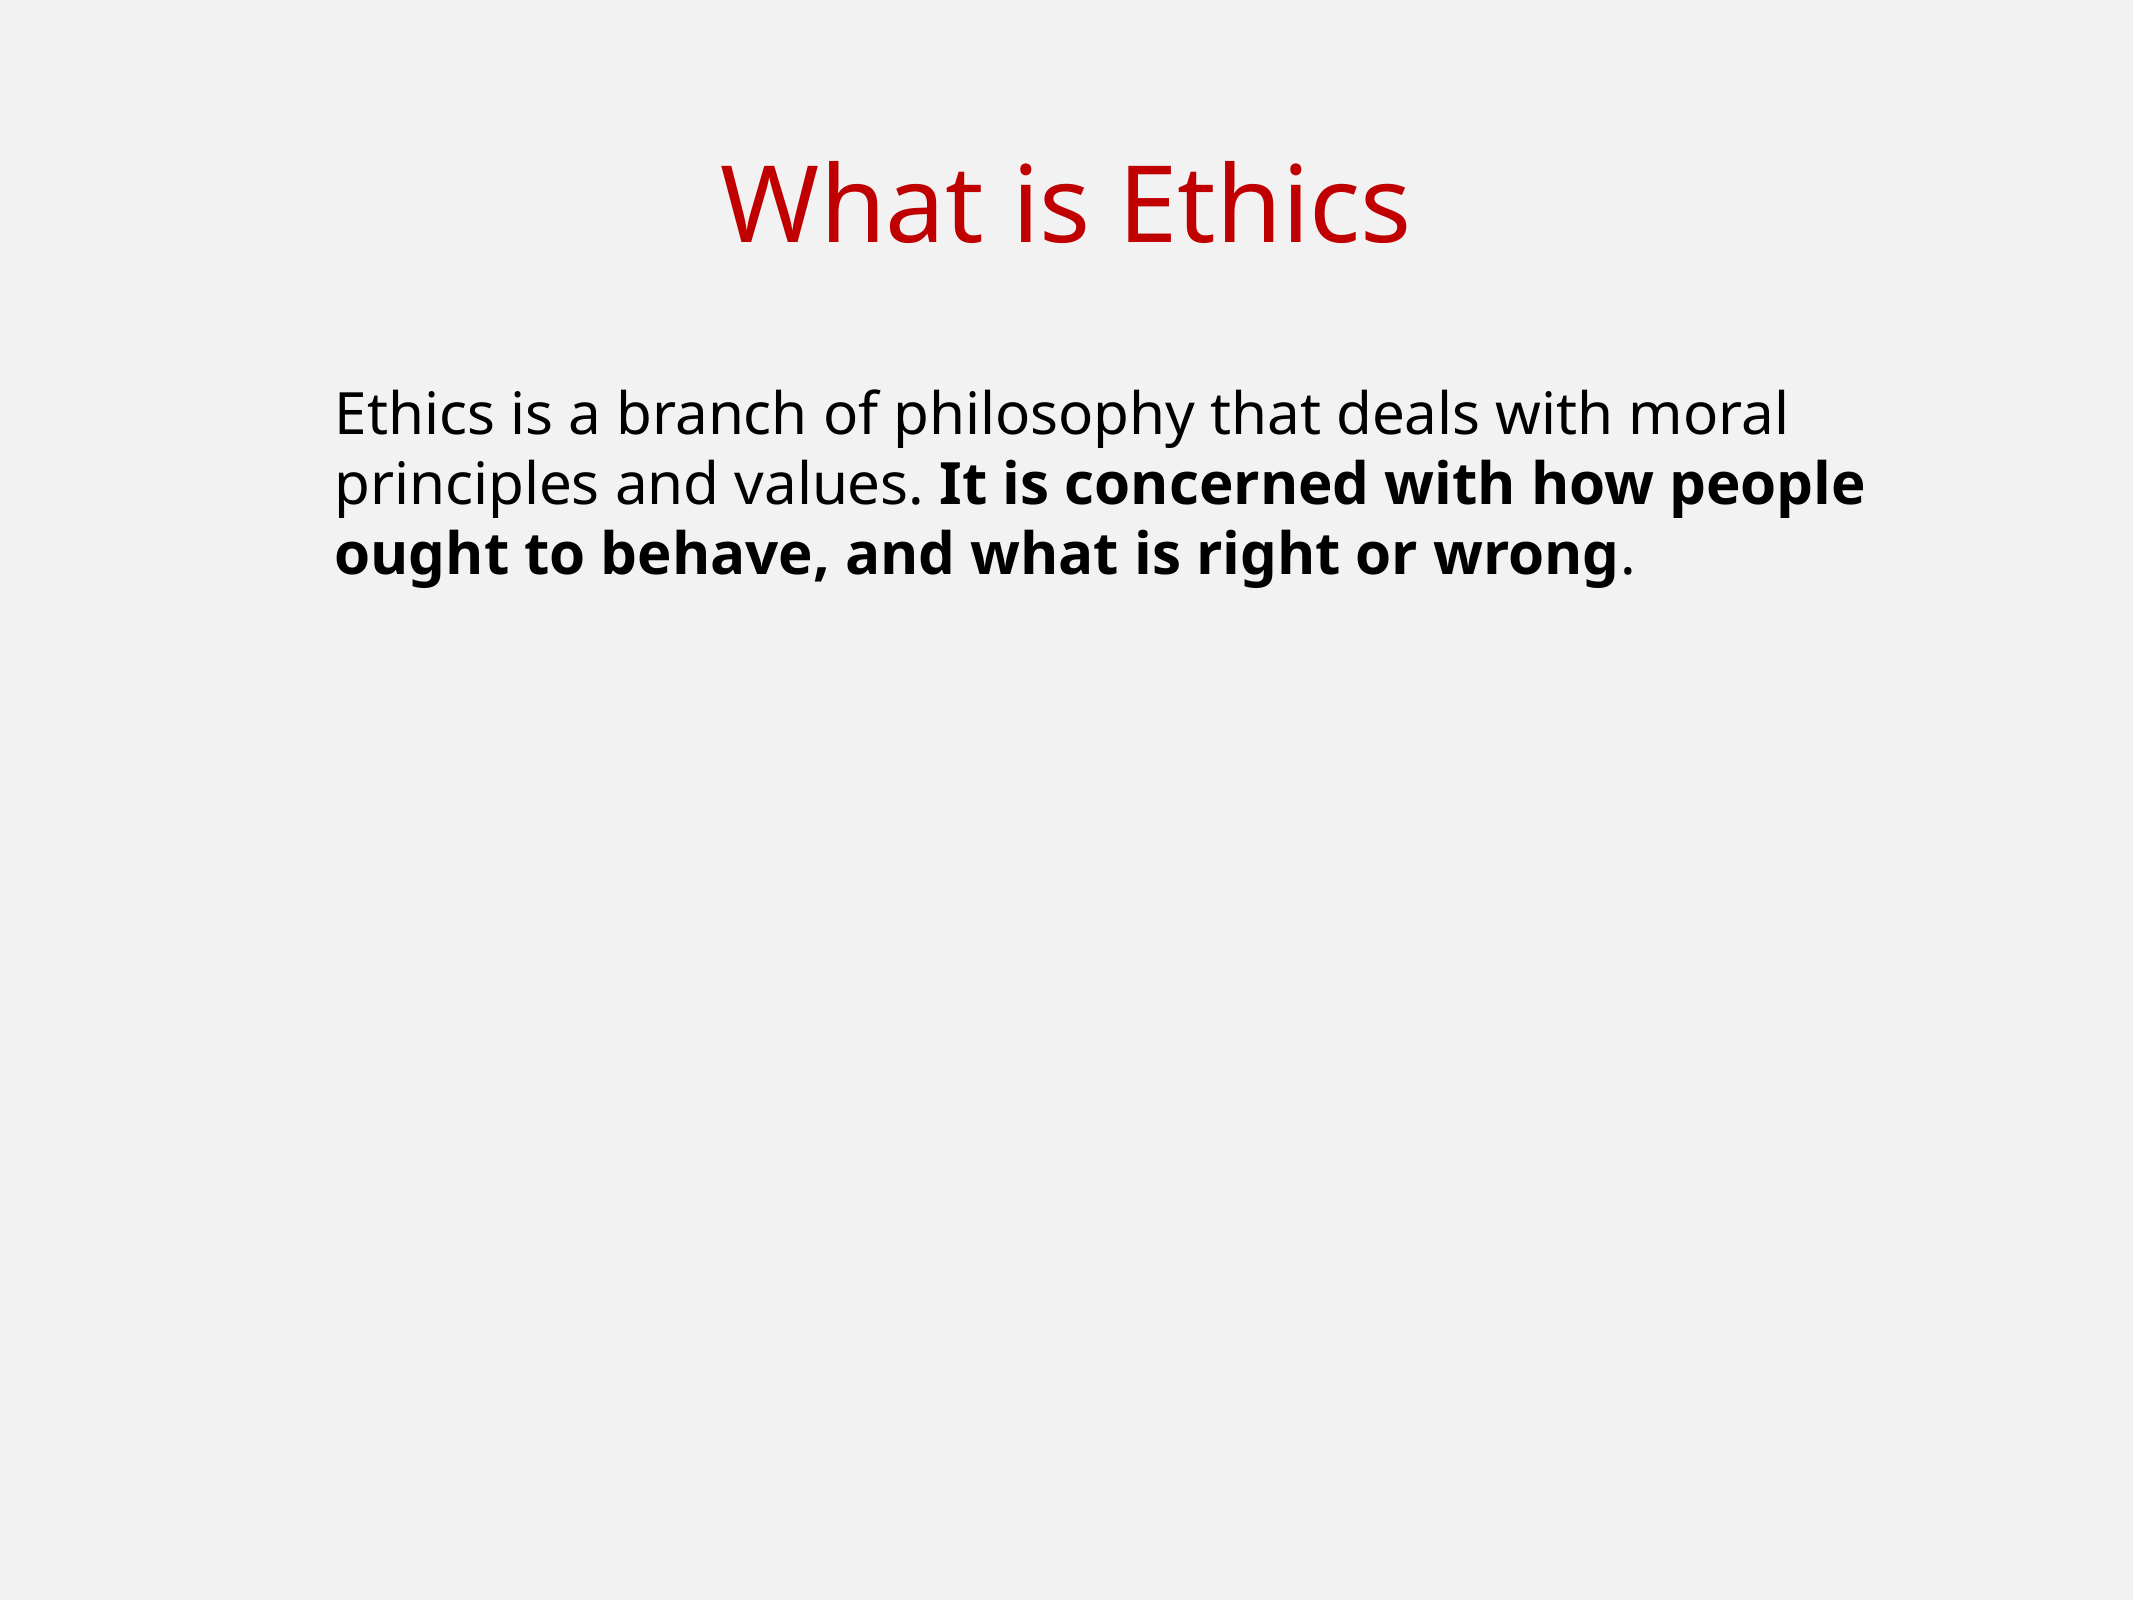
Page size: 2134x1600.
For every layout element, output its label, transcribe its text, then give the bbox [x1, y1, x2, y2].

text_box Ethics is a branch of philosophy that deals with moral principles and values. It is concerned with how people ought to behave, and what is right or wrong. [320, 368, 1948, 594]
title What is Ethics [106, 65, 2028, 334]
